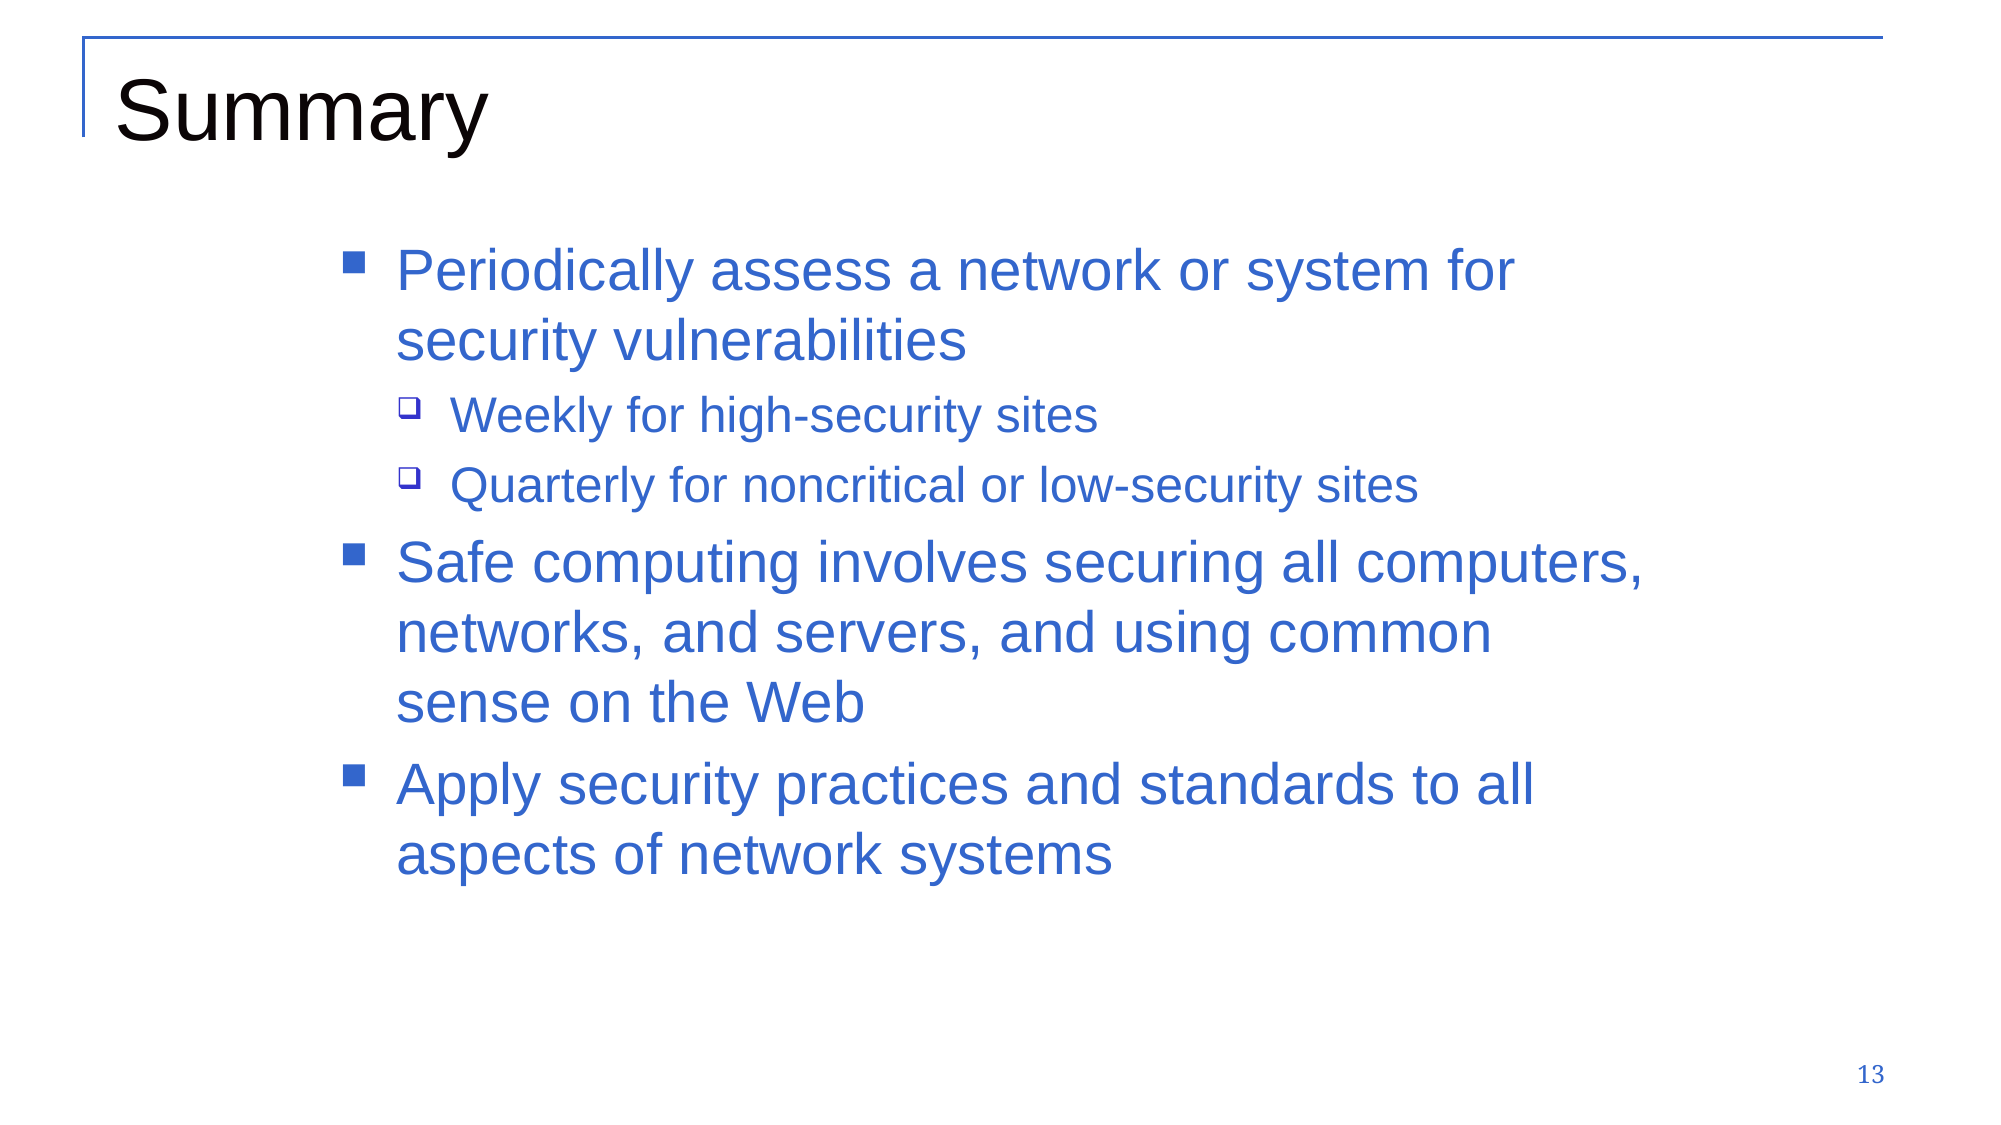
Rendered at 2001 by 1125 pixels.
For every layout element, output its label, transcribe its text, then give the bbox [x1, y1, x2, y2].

title Summary [99, 45, 1900, 233]
slide_number 13 [1583, 1025, 1900, 1100]
list Periodically assess a network or system for security vulnerabilities Weekly for high-security sites Quarterly for noncritical or low-security sites Safe computing involves securing all computers, networks, and servers, and using common sense on the Web Apply security practices and standards to all aspects of network systems [324, 224, 1675, 1000]
